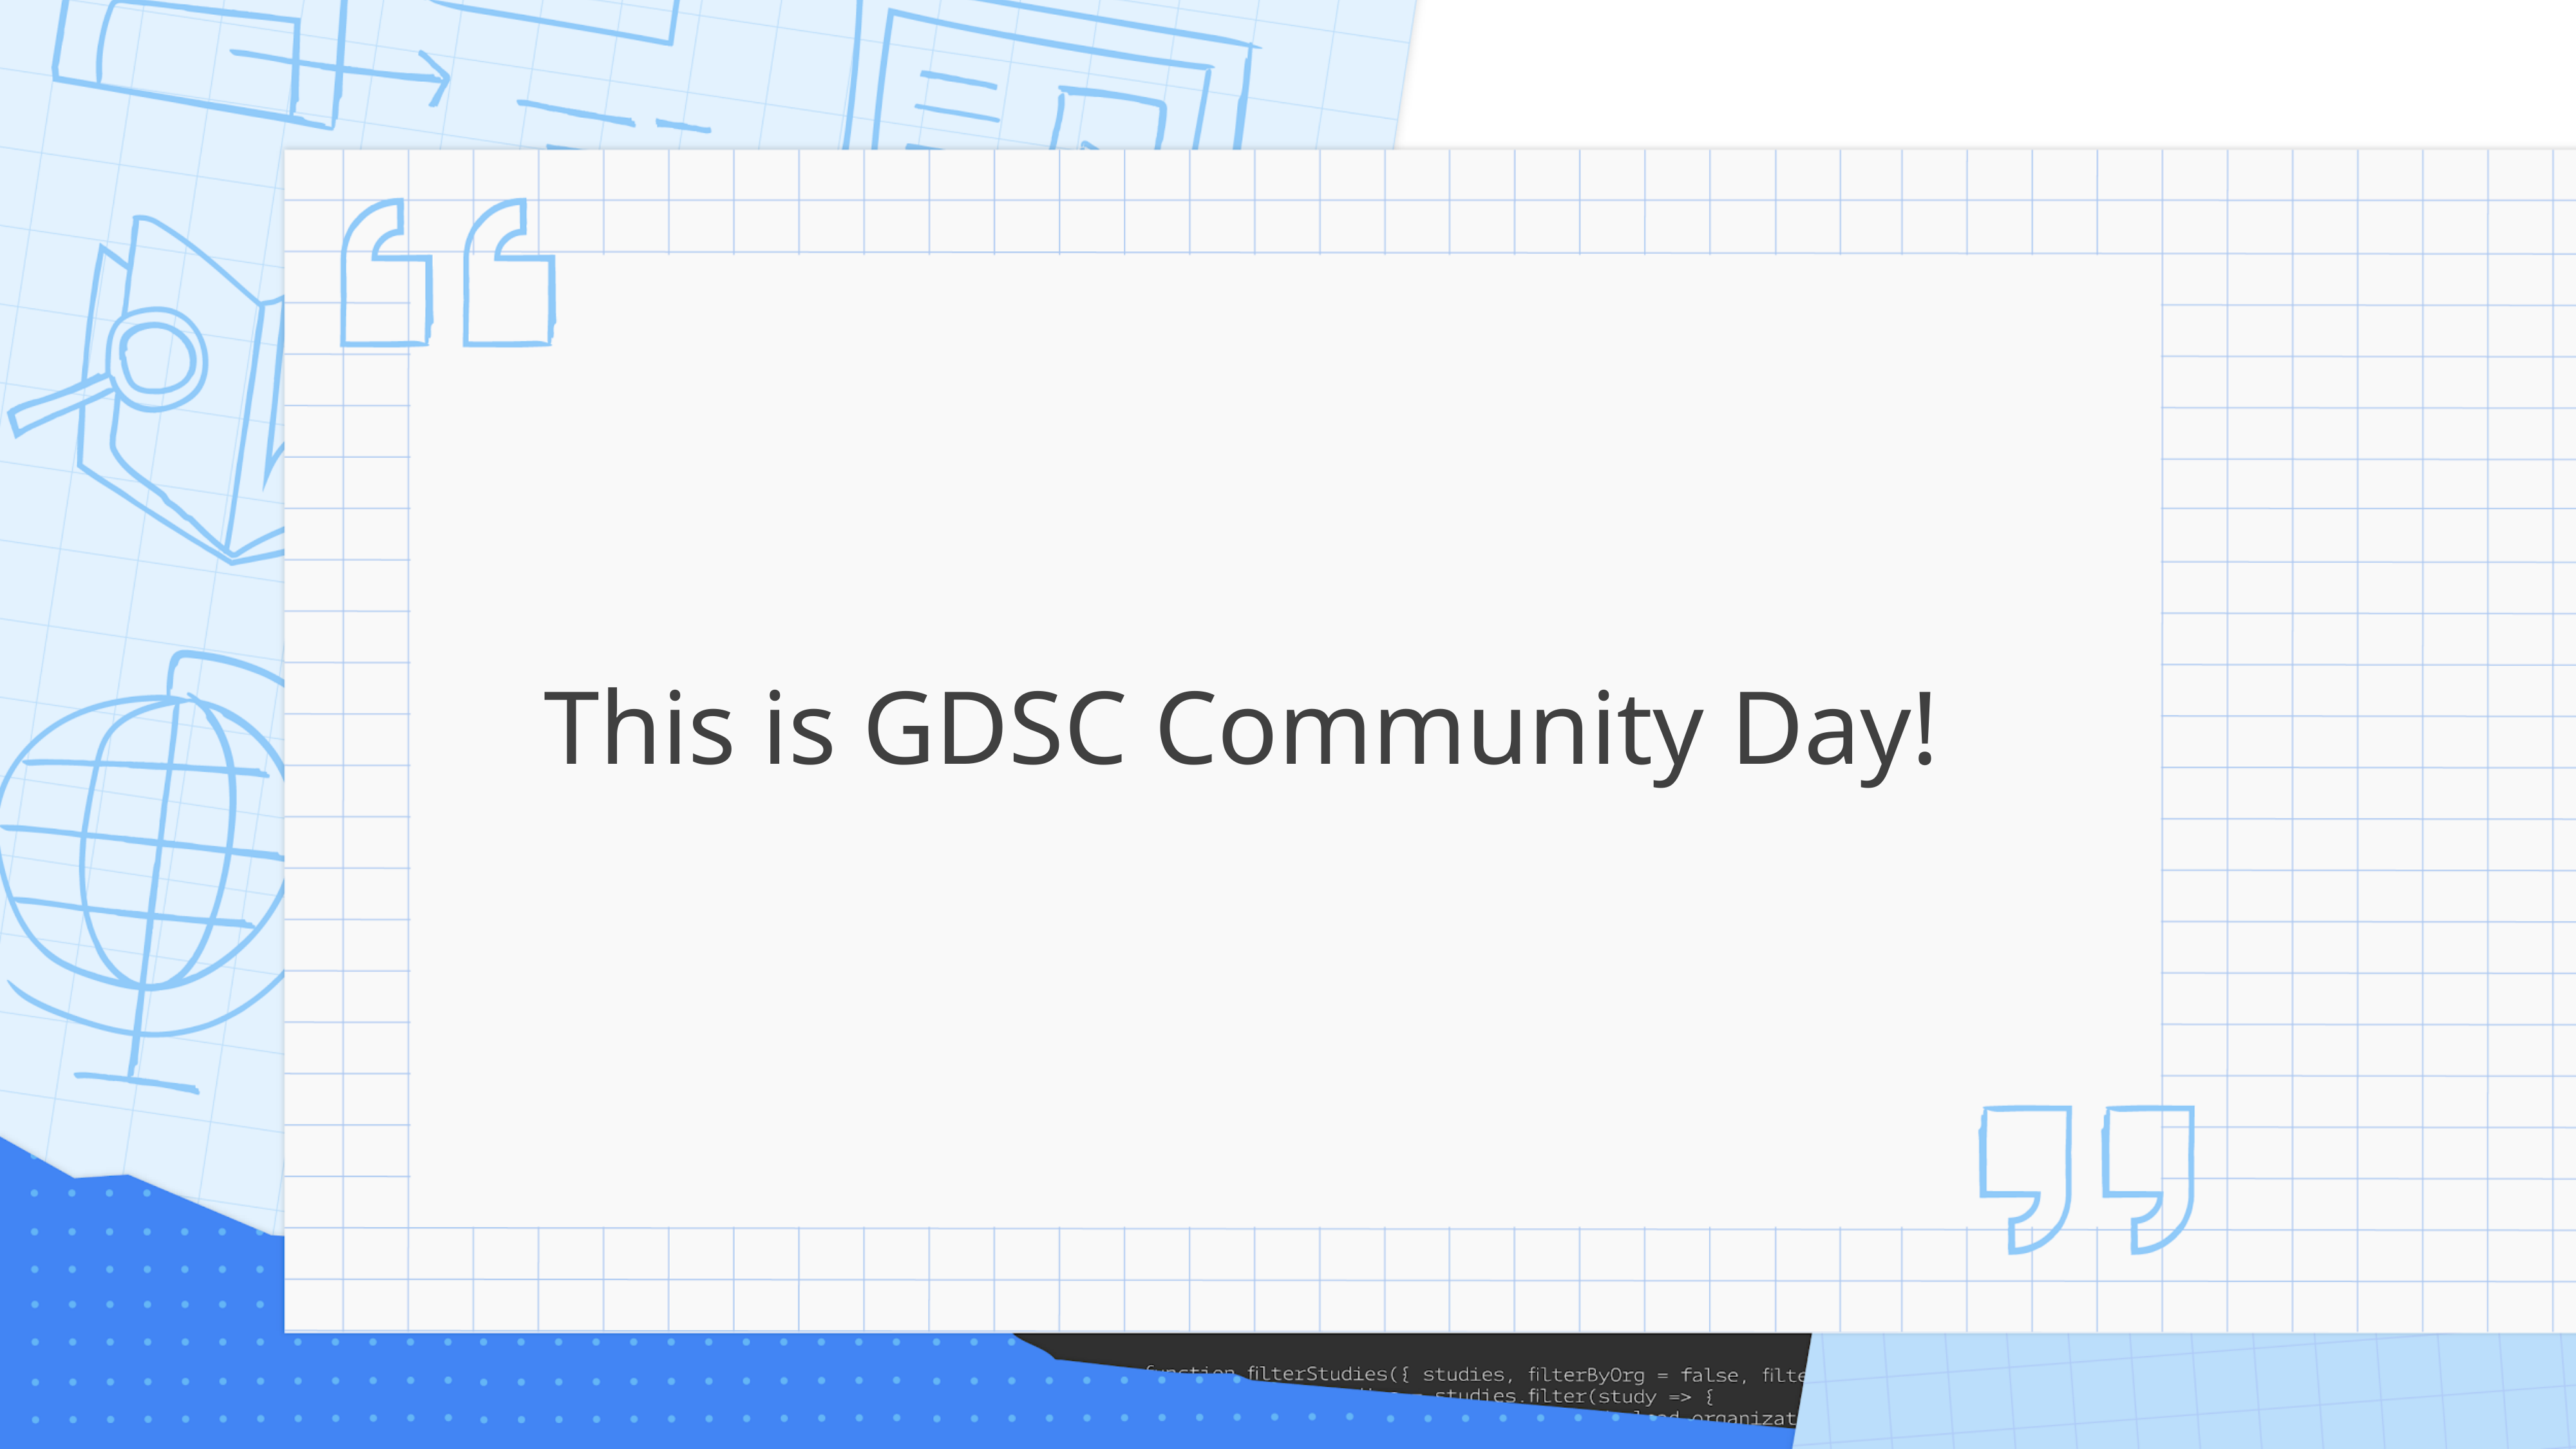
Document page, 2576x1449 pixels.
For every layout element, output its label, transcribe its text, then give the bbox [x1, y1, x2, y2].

title This is GDSC Community Day! [518, 637, 2058, 931]
picture [0, 0, 2576, 1449]
